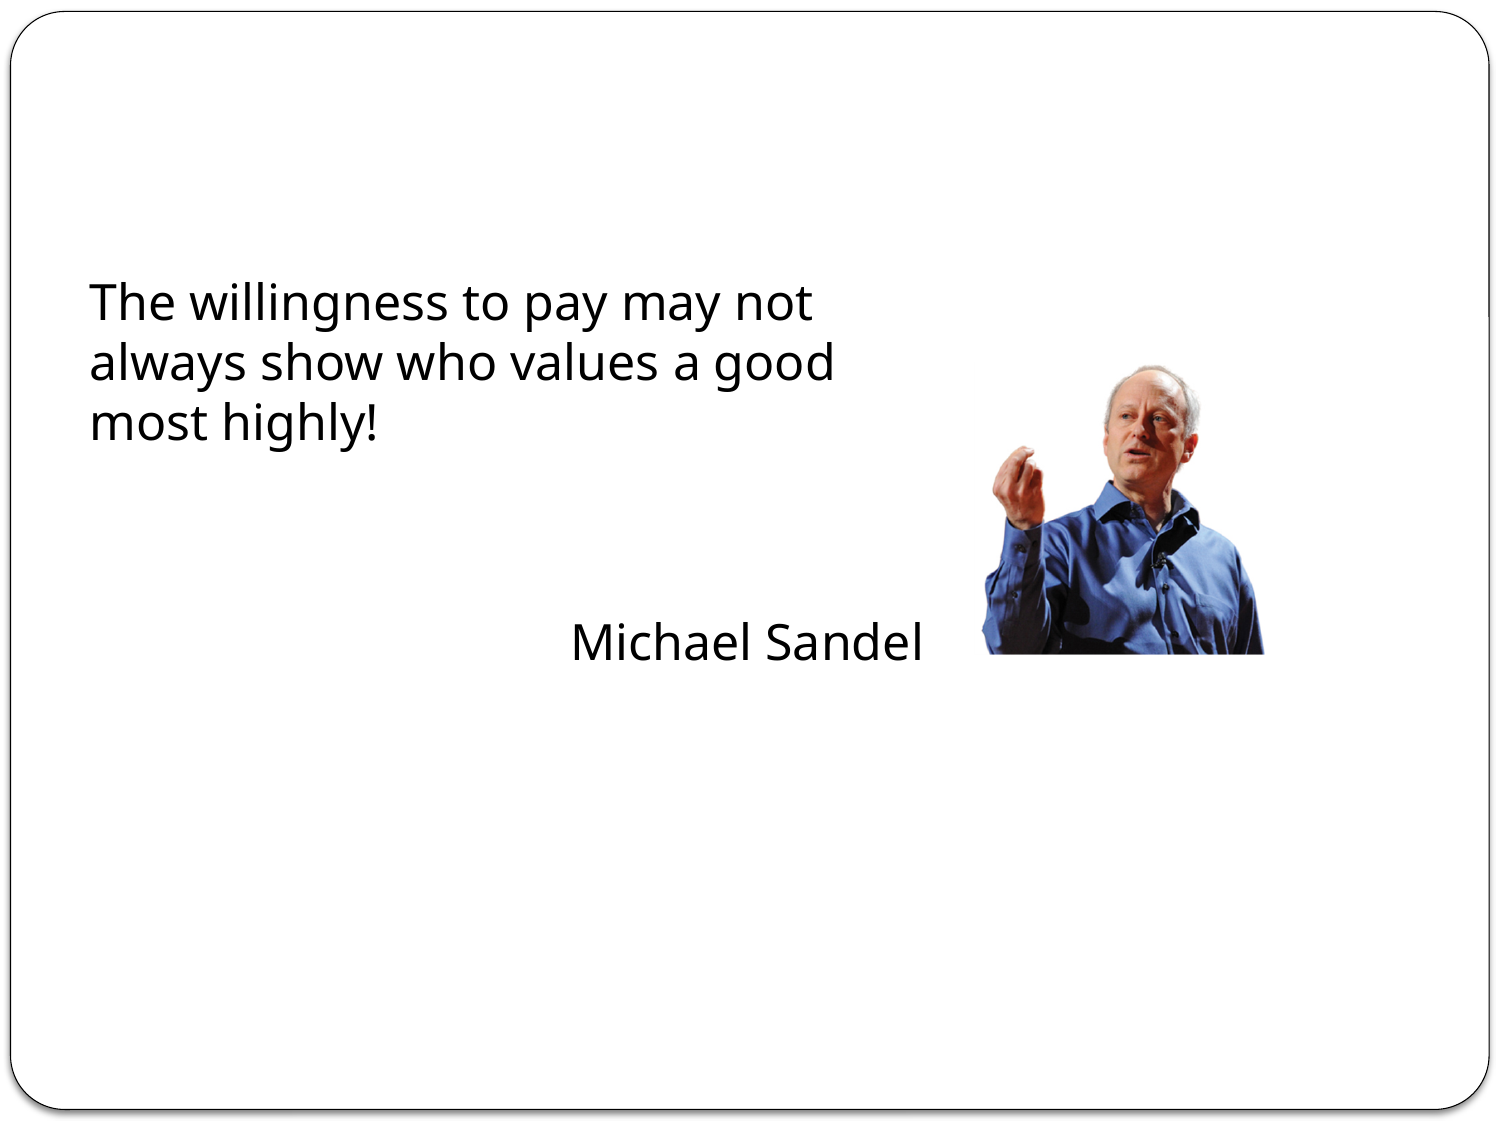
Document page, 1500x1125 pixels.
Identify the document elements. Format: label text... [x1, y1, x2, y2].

picture [974, 361, 1265, 656]
list The willingness to pay may not always show who values a good most highly! Michael Sandel [75, 262, 939, 1005]
